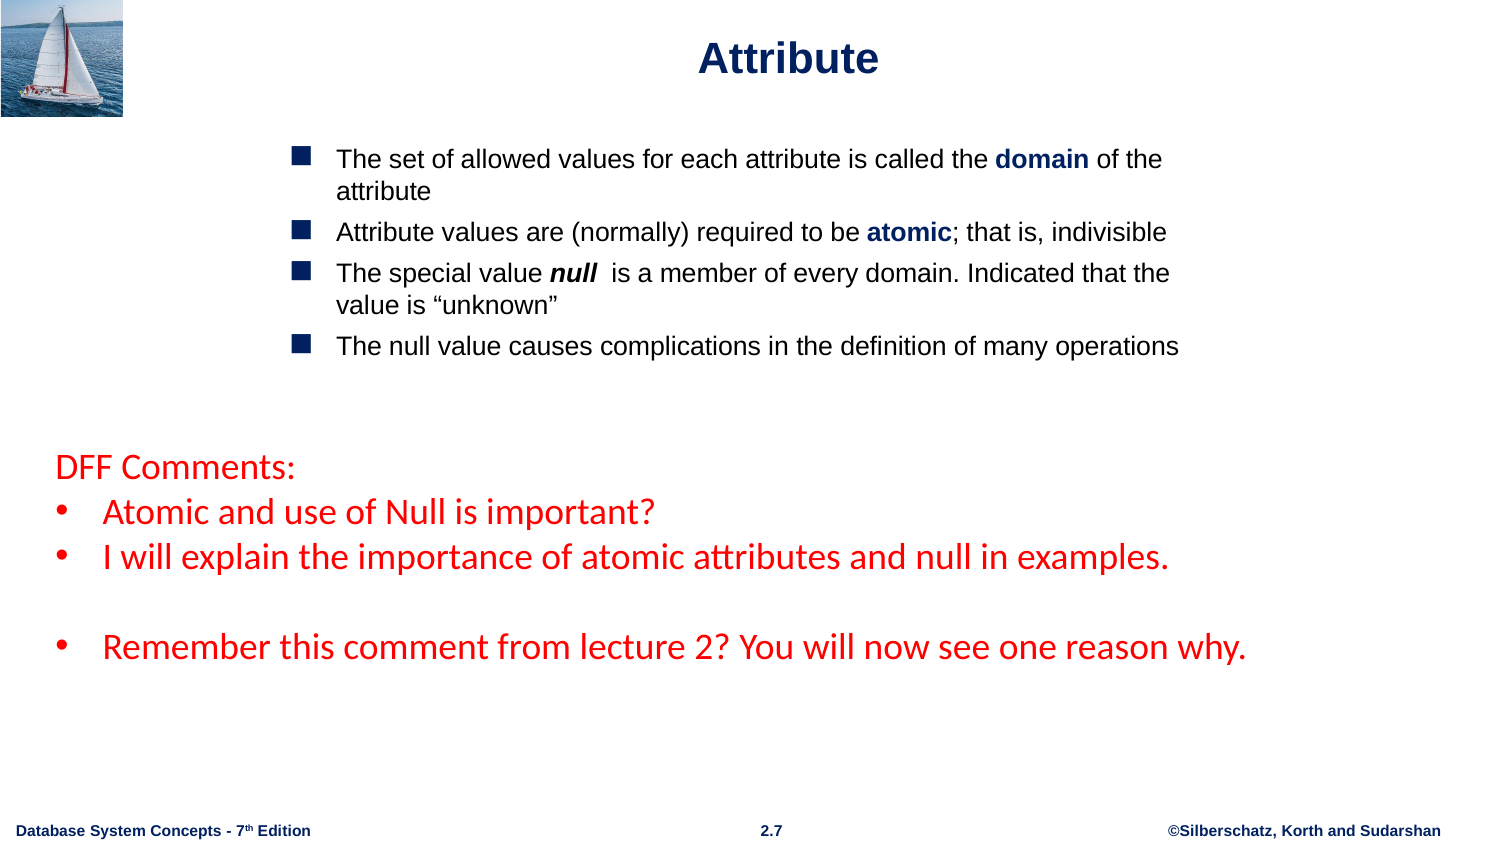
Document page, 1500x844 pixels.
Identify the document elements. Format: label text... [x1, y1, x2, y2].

picture [0, 0, 123, 117]
text_box DFF Comments: Atomic and use of Null is important? I will explain the importance of atomic attributes and null in examples. Remember this comment from lecture 2? You will now see one reason why. [40, 434, 1264, 674]
list The set of allowed values for each attribute is called the domain of the attribute Attribute values are (normally) required to be atomic; that is, indivisible The special value null is a member of every domain. Indicated that the value is “unknown” The null value causes complications in the definition of many operations [278, 134, 1221, 434]
title Attribute [125, 14, 1452, 90]
